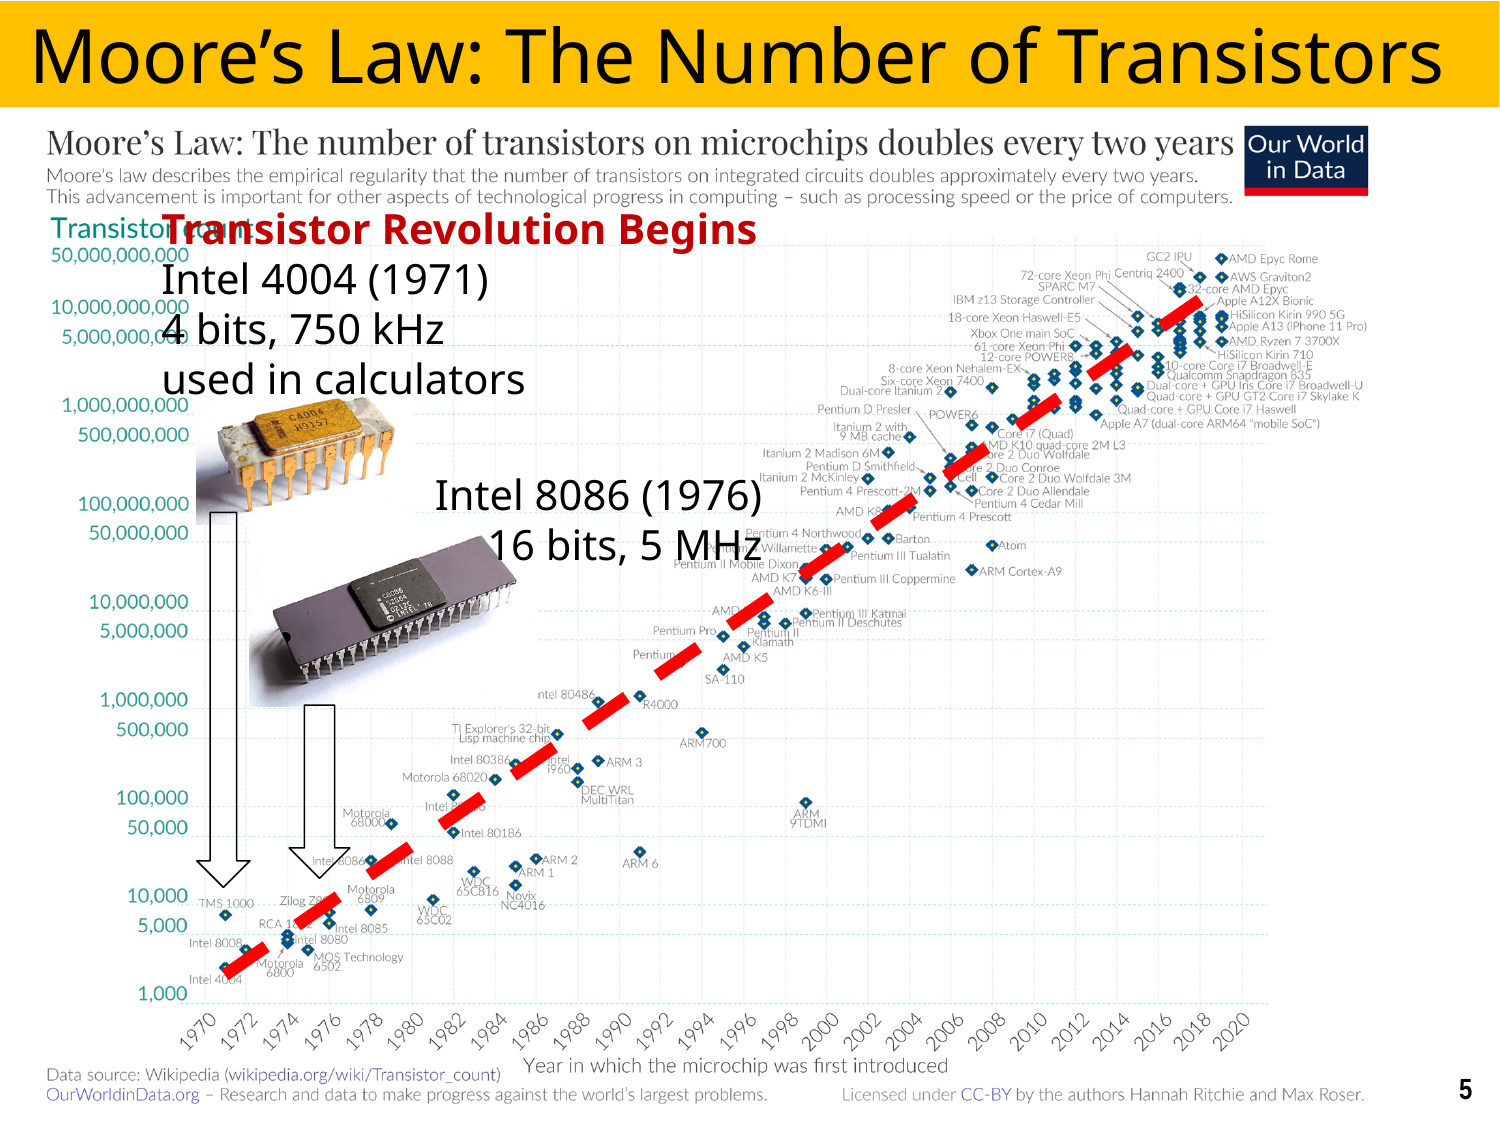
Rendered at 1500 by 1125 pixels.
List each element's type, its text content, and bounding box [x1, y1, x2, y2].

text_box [249, 461, 760, 879]
picture [37, 119, 1376, 1110]
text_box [224, 299, 1201, 976]
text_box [196, 195, 722, 888]
title Moore’s Law: The Number of Transistors [0, 0, 1500, 108]
slide_number 5 [1424, 1062, 1488, 1113]
